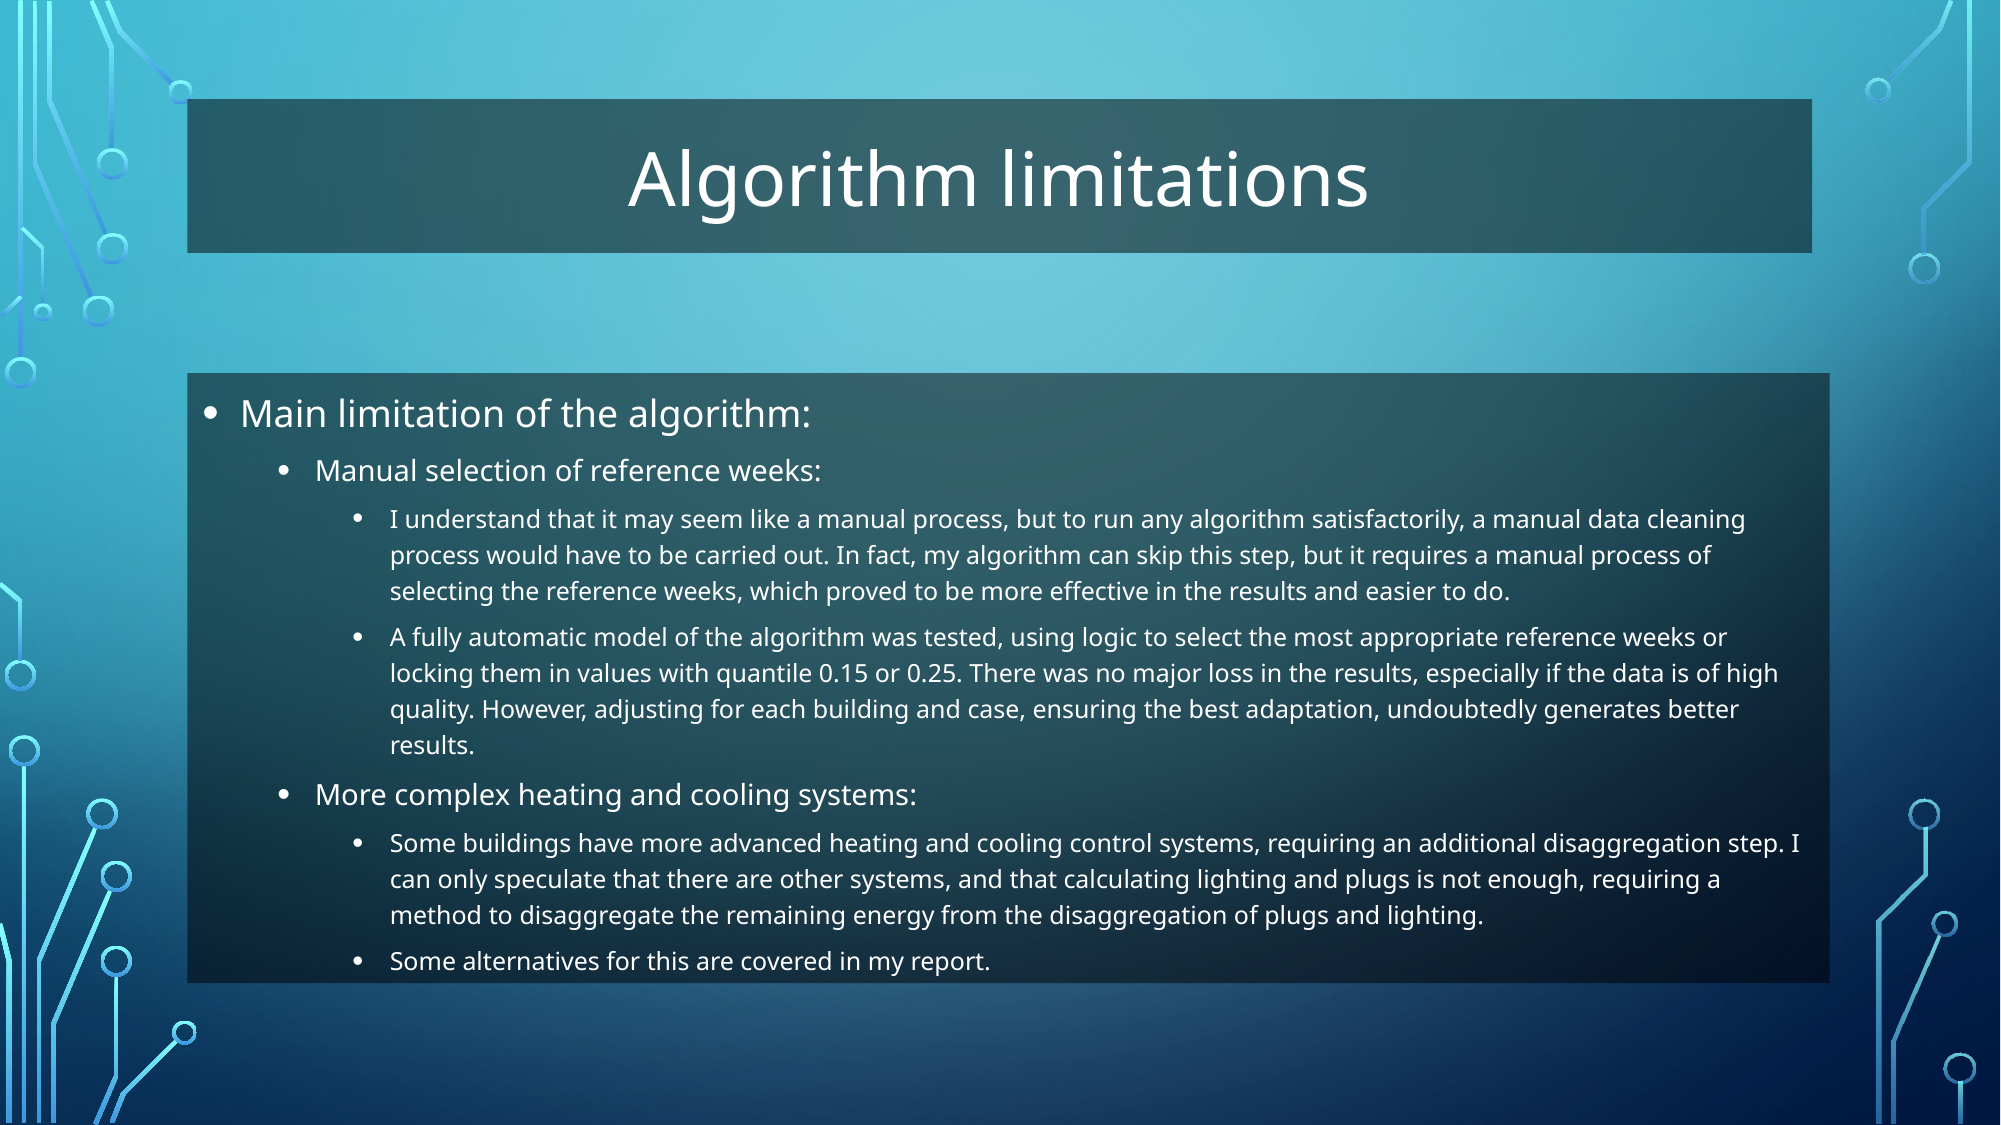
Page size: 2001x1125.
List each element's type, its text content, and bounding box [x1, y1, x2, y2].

text_box Main limitation of the algorithm: Manual selection of reference weeks: I understand that it may seem like a manual process, but to run any algorithm satisfactorily, a manual data cleaning process would have to be carried out. In fact, my algorithm can skip this step, but it requires a manual process of selecting the reference weeks, which proved to be more effective in the results and easier to do. A fully automatic model of the algorithm was tested, using logic to select the most appropriate reference weeks or locking them in values ​​with quantile 0.15 or 0.25. There was no major loss in the results, especially if the data is of high quality. However, adjusting for each building and case, ensuring the best adaptation, undoubtedly generates better results. More complex heating and cooling systems: Some buildings have more advanced heating and cooling control systems, requiring an additional disaggregation step. I can only speculate that there are other systems, and that calculating lighting and plugs is not enough, requiring a method to disaggregate the remaining energy from the disaggregation of plugs and lighting. Some alternatives for this are covered in my report. [187, 373, 1830, 984]
title Algorithm limitations [187, 99, 1813, 253]
